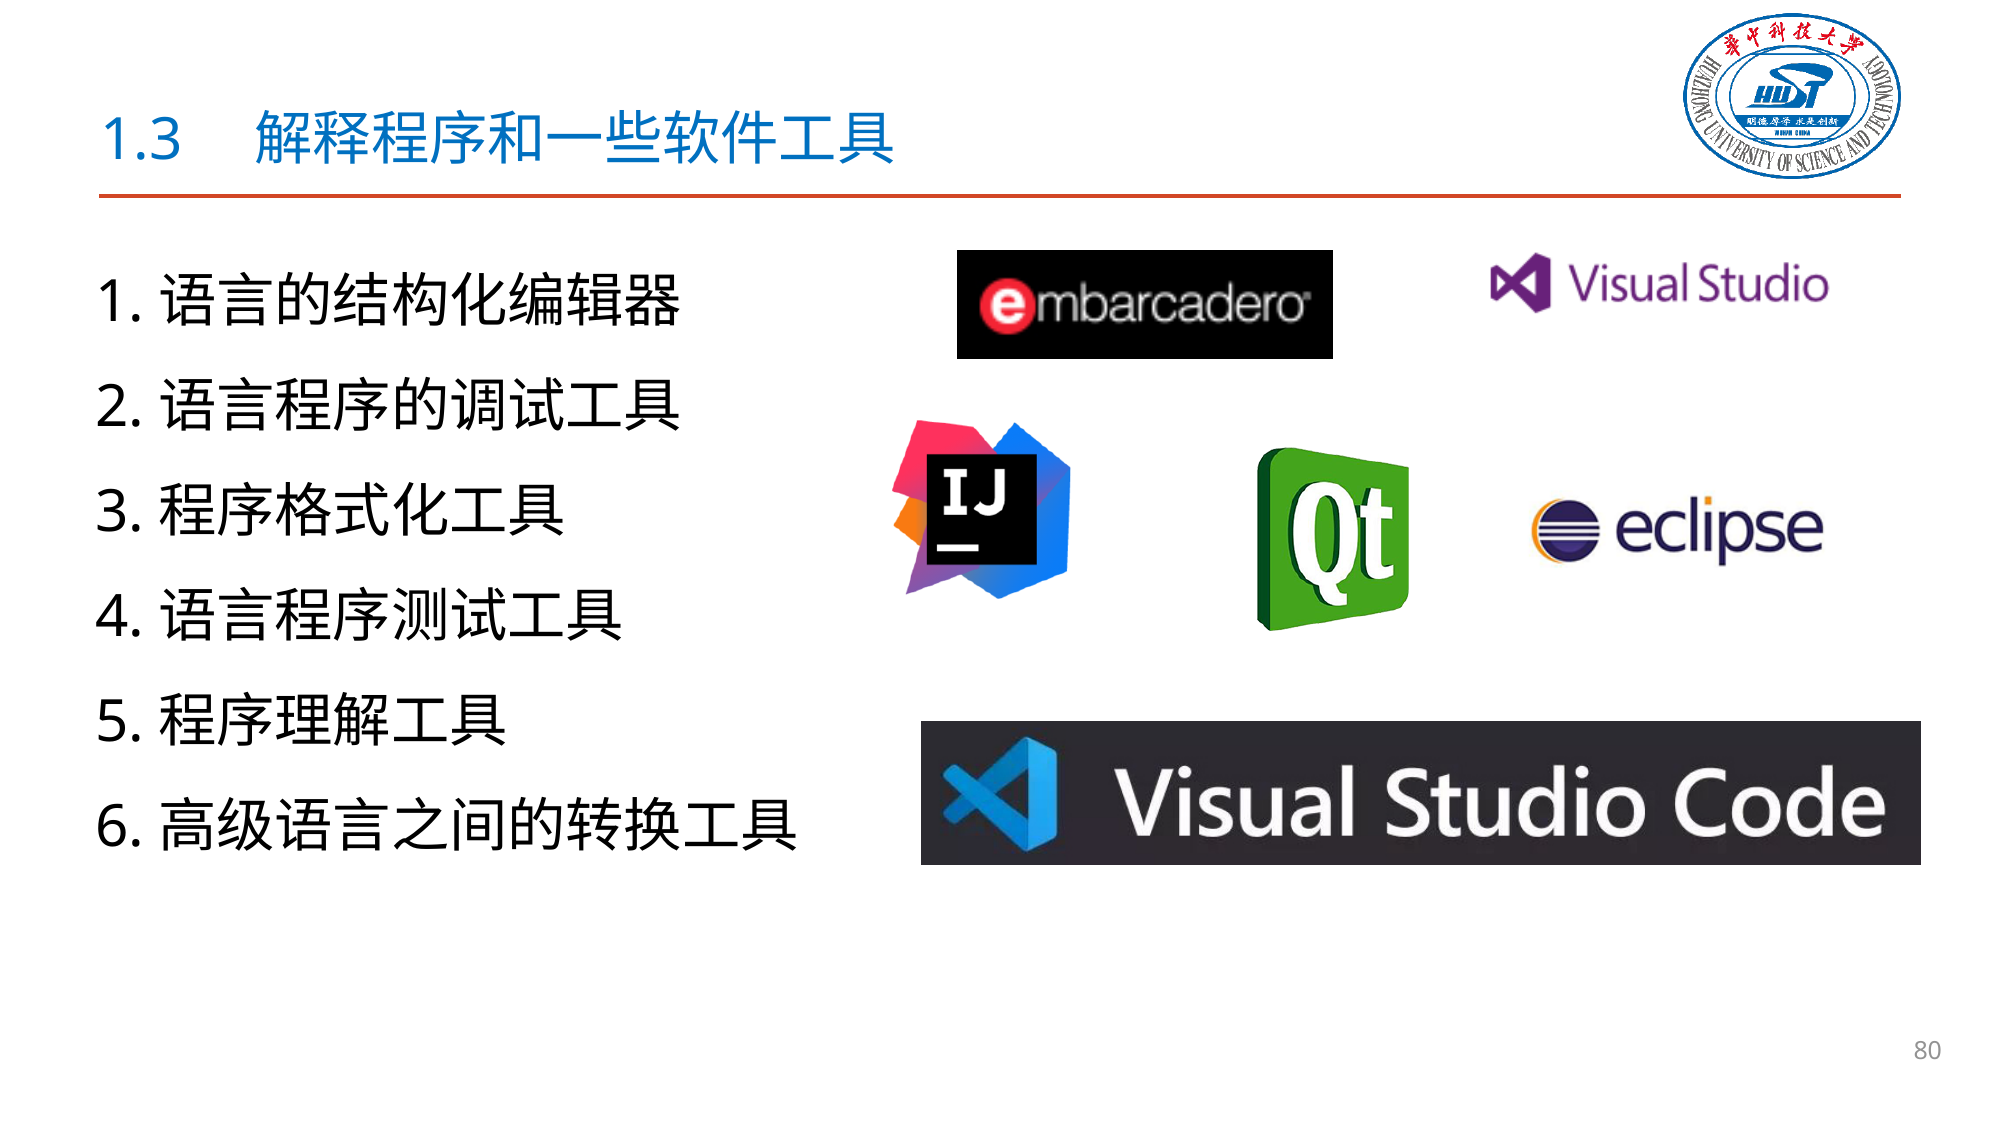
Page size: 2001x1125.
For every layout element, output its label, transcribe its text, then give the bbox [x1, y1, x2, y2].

picture [1521, 485, 1830, 572]
text_box 1.语言的结构化编辑器 2.语言程序的调试工具 3.程序格式化工具 4.语言程序测试工具 5.程序理解工具 6.高级语言之间的转换工具 [80, 220, 915, 865]
slide_number 80 [1373, 1036, 1957, 1097]
picture [1477, 242, 1853, 318]
picture [1683, 13, 1901, 179]
title 1.3 解释程序和一些软件工具 [85, 73, 1214, 179]
picture [957, 250, 1333, 359]
picture [1257, 447, 1409, 631]
picture [871, 411, 1099, 610]
picture [921, 721, 1921, 865]
